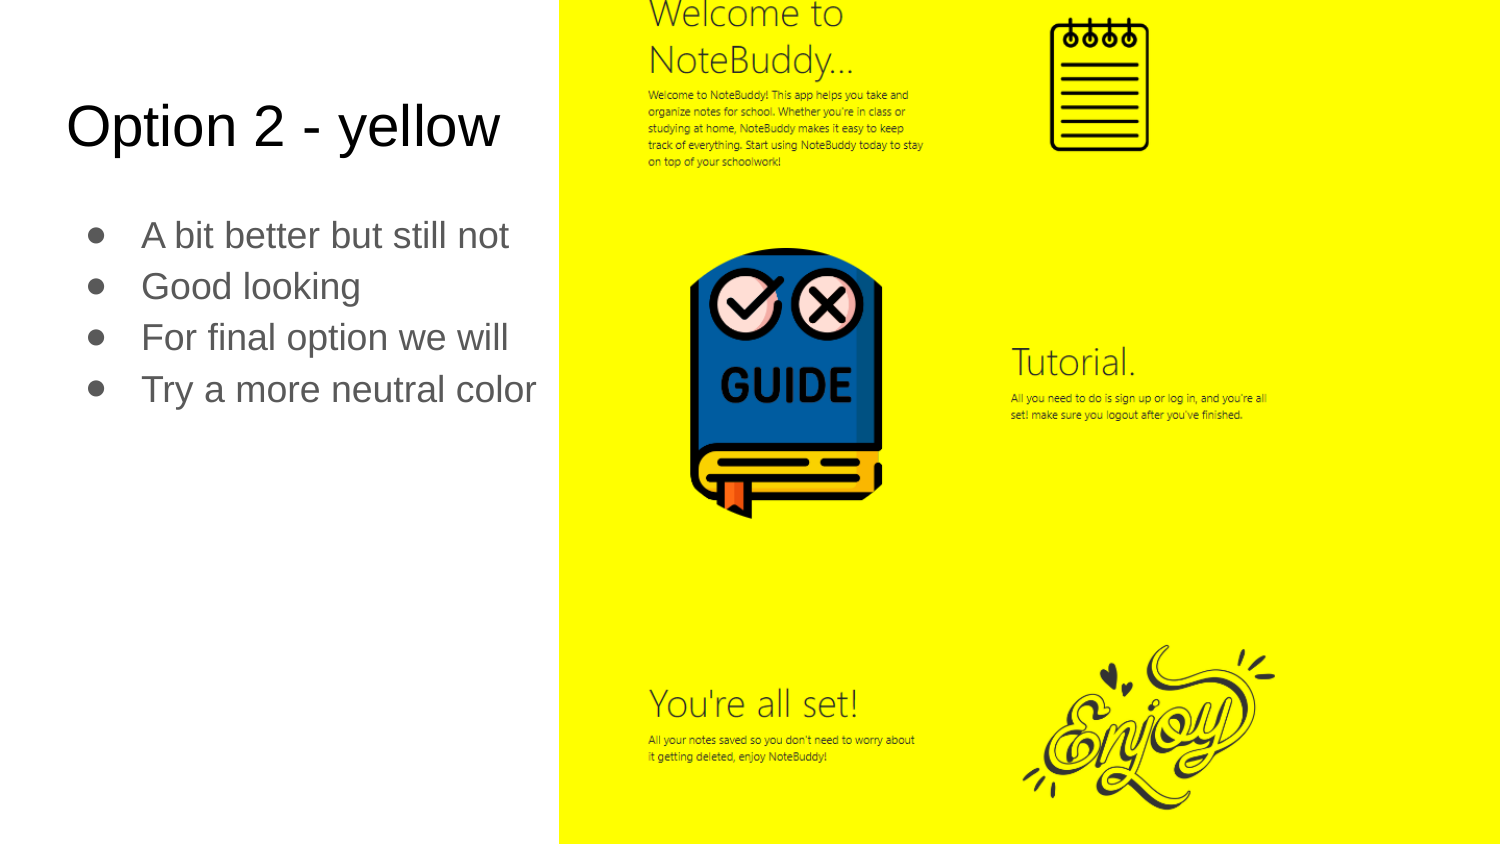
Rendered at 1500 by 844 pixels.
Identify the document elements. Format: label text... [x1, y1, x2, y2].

title Option 2 - yellow [51, 72, 554, 167]
list A bit better but still not Good looking For final option we will Try a more neutral color [51, 189, 554, 750]
picture [559, 0, 1500, 844]
